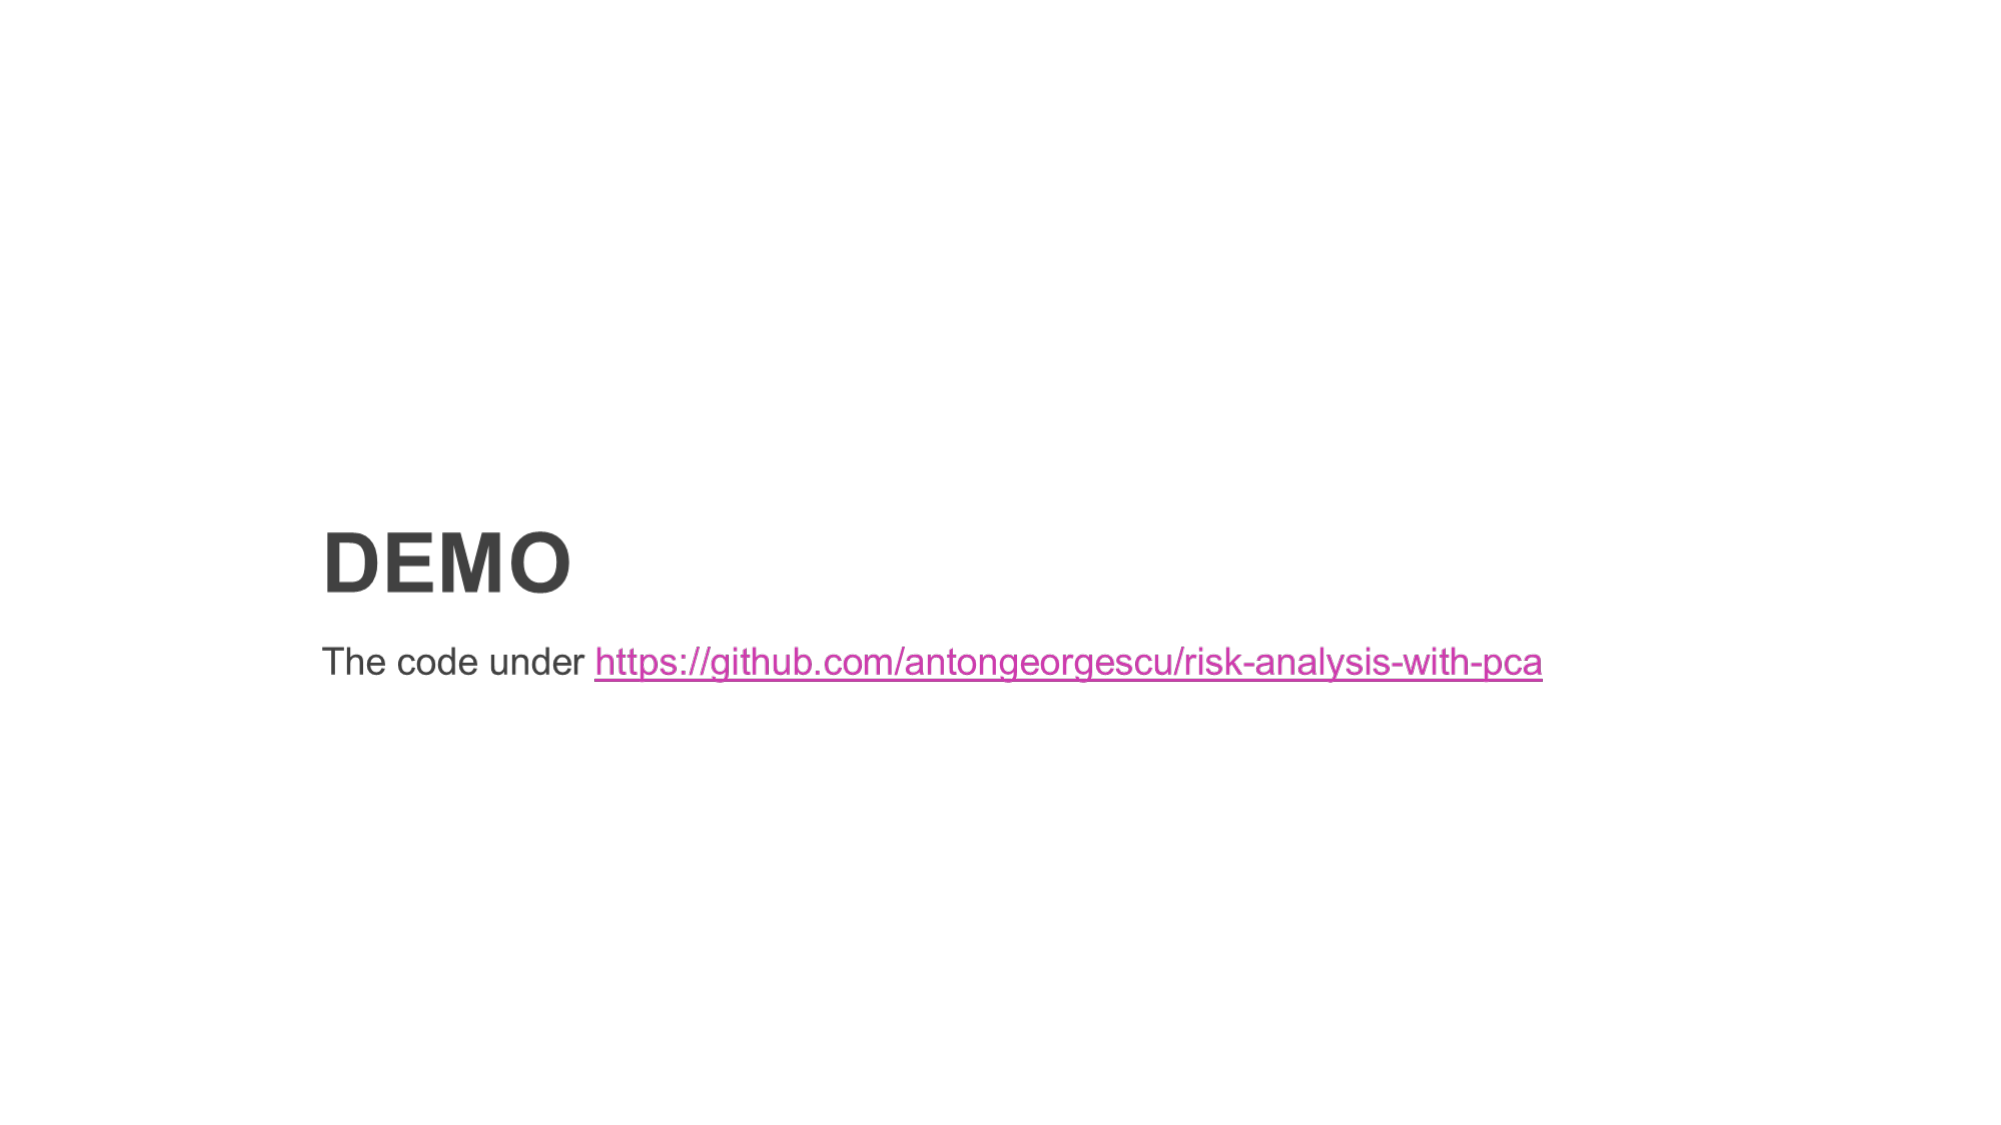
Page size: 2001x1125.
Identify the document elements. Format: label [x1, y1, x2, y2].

picture [271, 362, 1729, 763]
